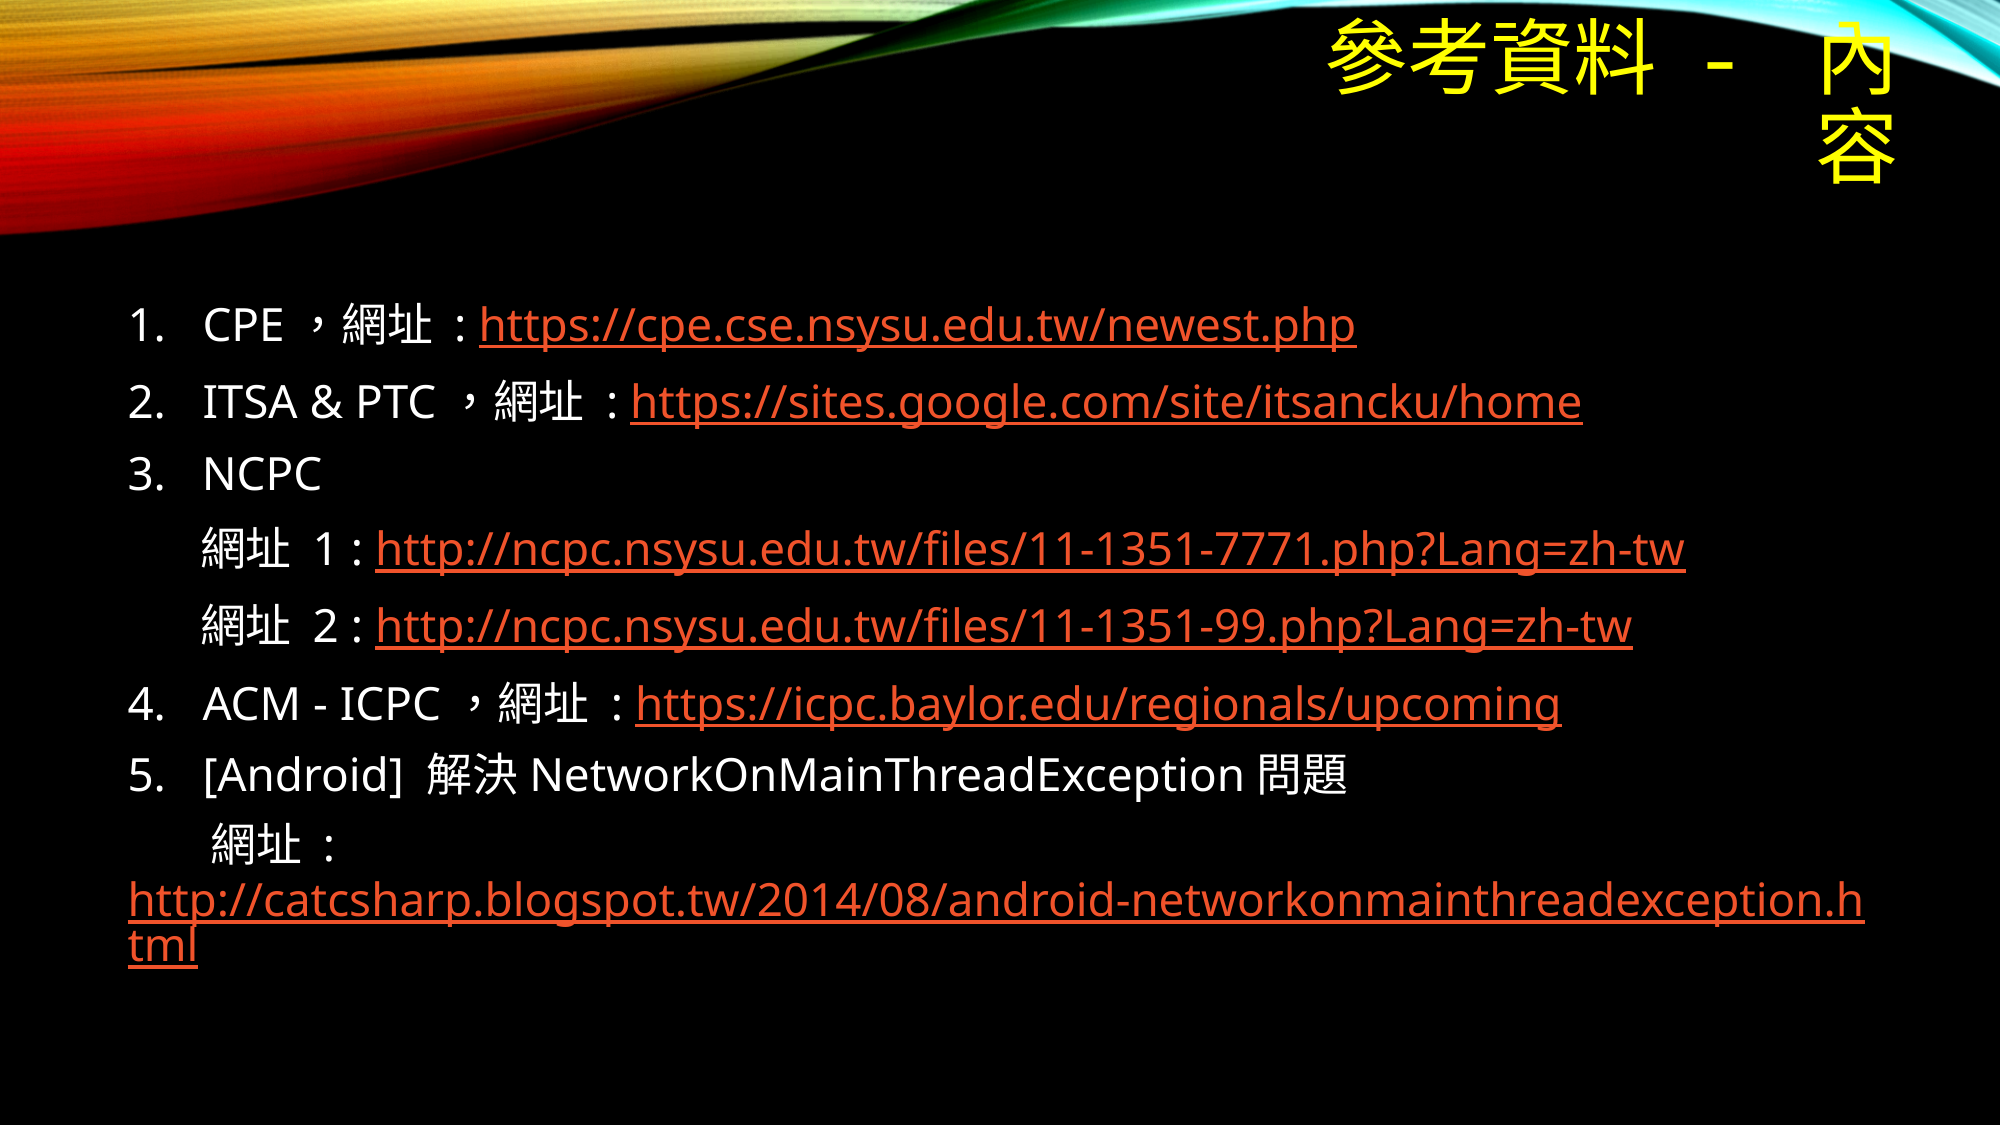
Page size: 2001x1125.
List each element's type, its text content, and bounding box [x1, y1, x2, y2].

list CPE，網址 : https://cpe.cse.nsysu.edu.tw/newest.php ITSA & PTC，網址 : https://sites.google.com/site/itsancku/home 3. NCPC 網址 1 : http://ncpc.nsysu.edu.tw/files/11-1351-7771.php?Lang=zh-tw 網址 2 : http://ncpc.nsysu.edu.tw/files/11-1351-99.php?Lang=zh-tw ACM - ICPC，網址 : https://icpc.baylor.edu/regionals/upcoming [Android] 解決NetworkOnMainThreadException問題 網址 : http://catcsharp.blogspot.tw/2014/08/android-networkonmainthreadexception.html [112, 289, 1888, 961]
title 參考資料 - 內容 [1254, 0, 1914, 213]
picture [0, 0, 2000, 237]
